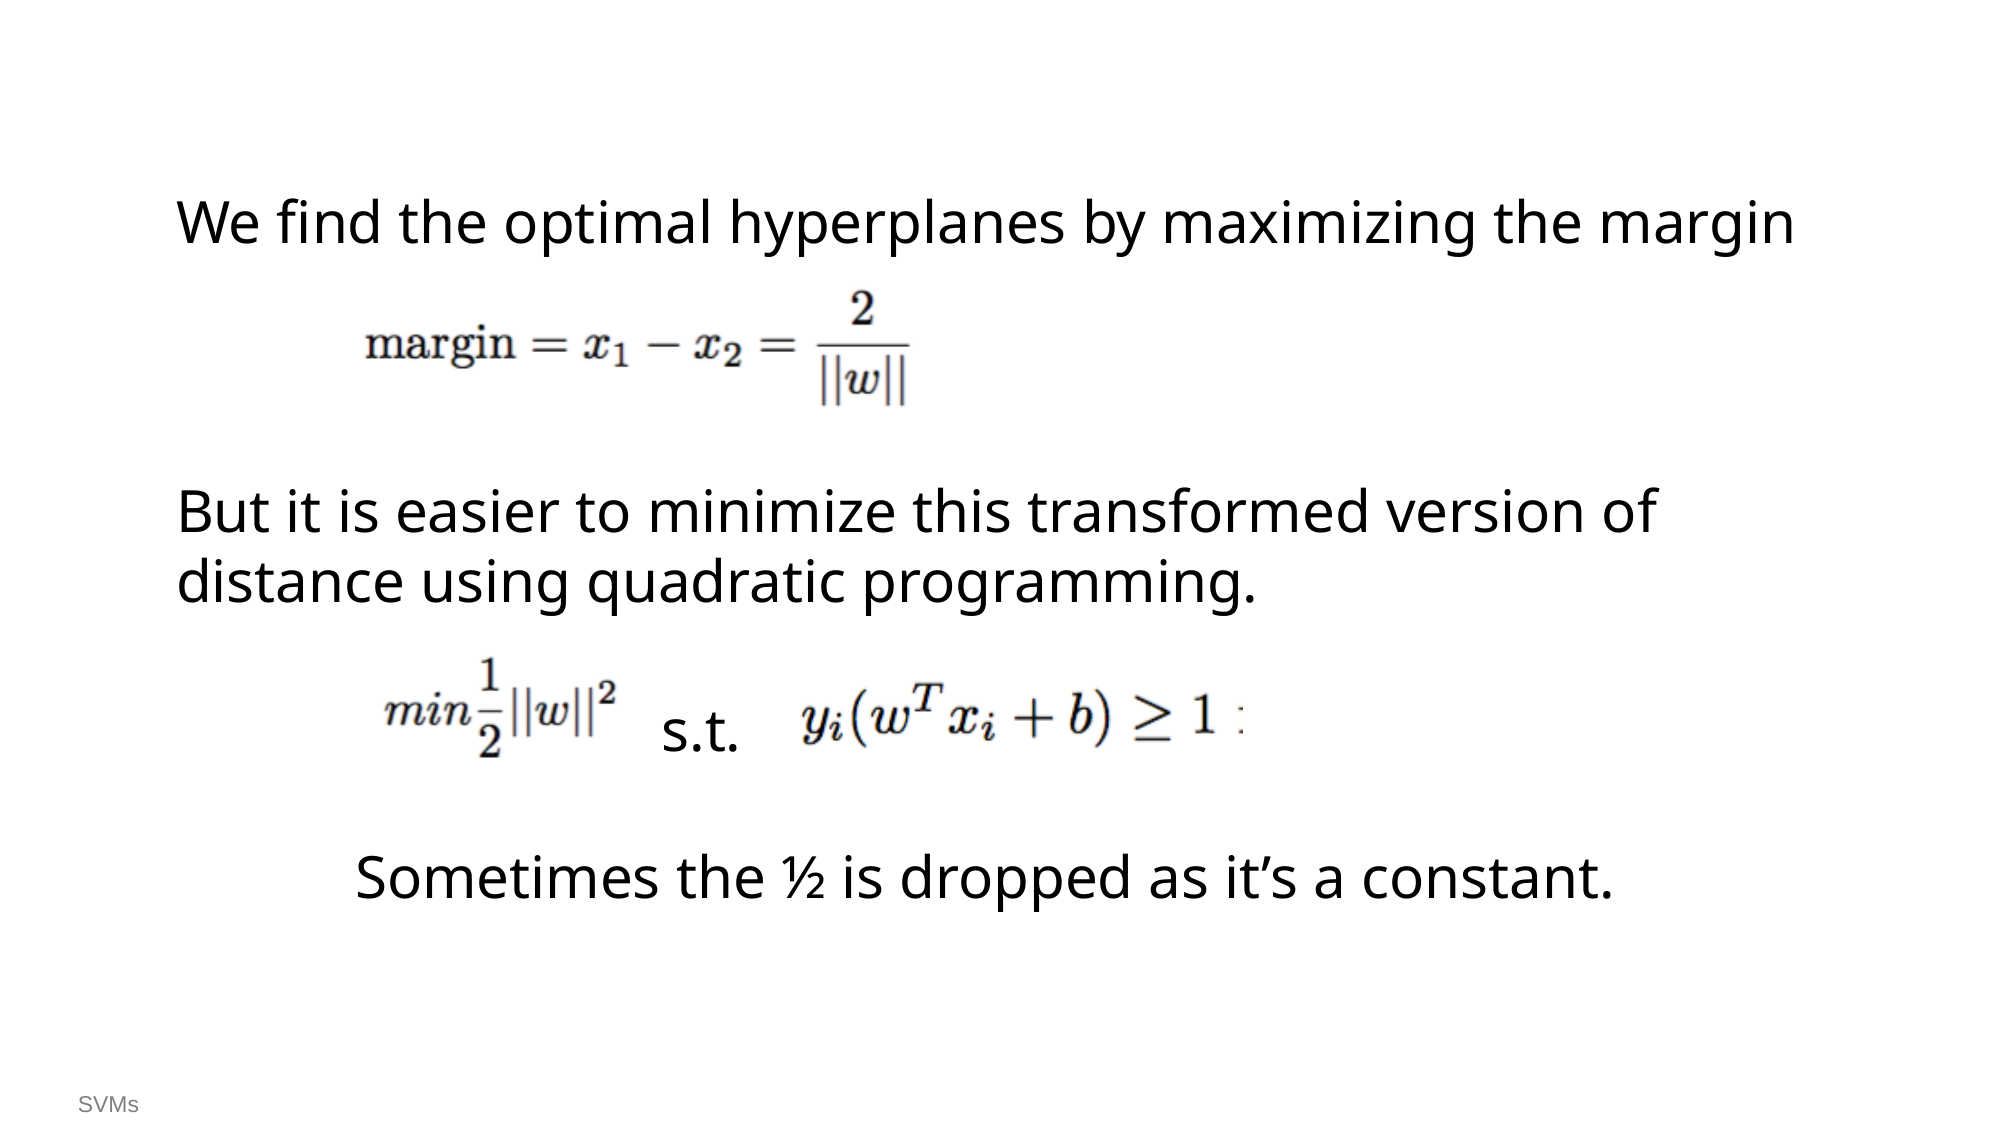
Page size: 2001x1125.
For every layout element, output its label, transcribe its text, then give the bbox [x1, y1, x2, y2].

picture [330, 639, 647, 792]
picture [330, 263, 956, 441]
picture [783, 659, 1243, 750]
text_box SVMs [63, 1082, 404, 1125]
text_box We find the optimal hyperplanes by maximizing the margin [161, 177, 1858, 263]
text_box s.t. [647, 685, 784, 771]
text_box But it is easier to minimize this transformed version of distance using quadratic programming. [161, 466, 1858, 622]
text_box Sometimes the ½ is dropped as it’s a constant. [340, 833, 2000, 918]
